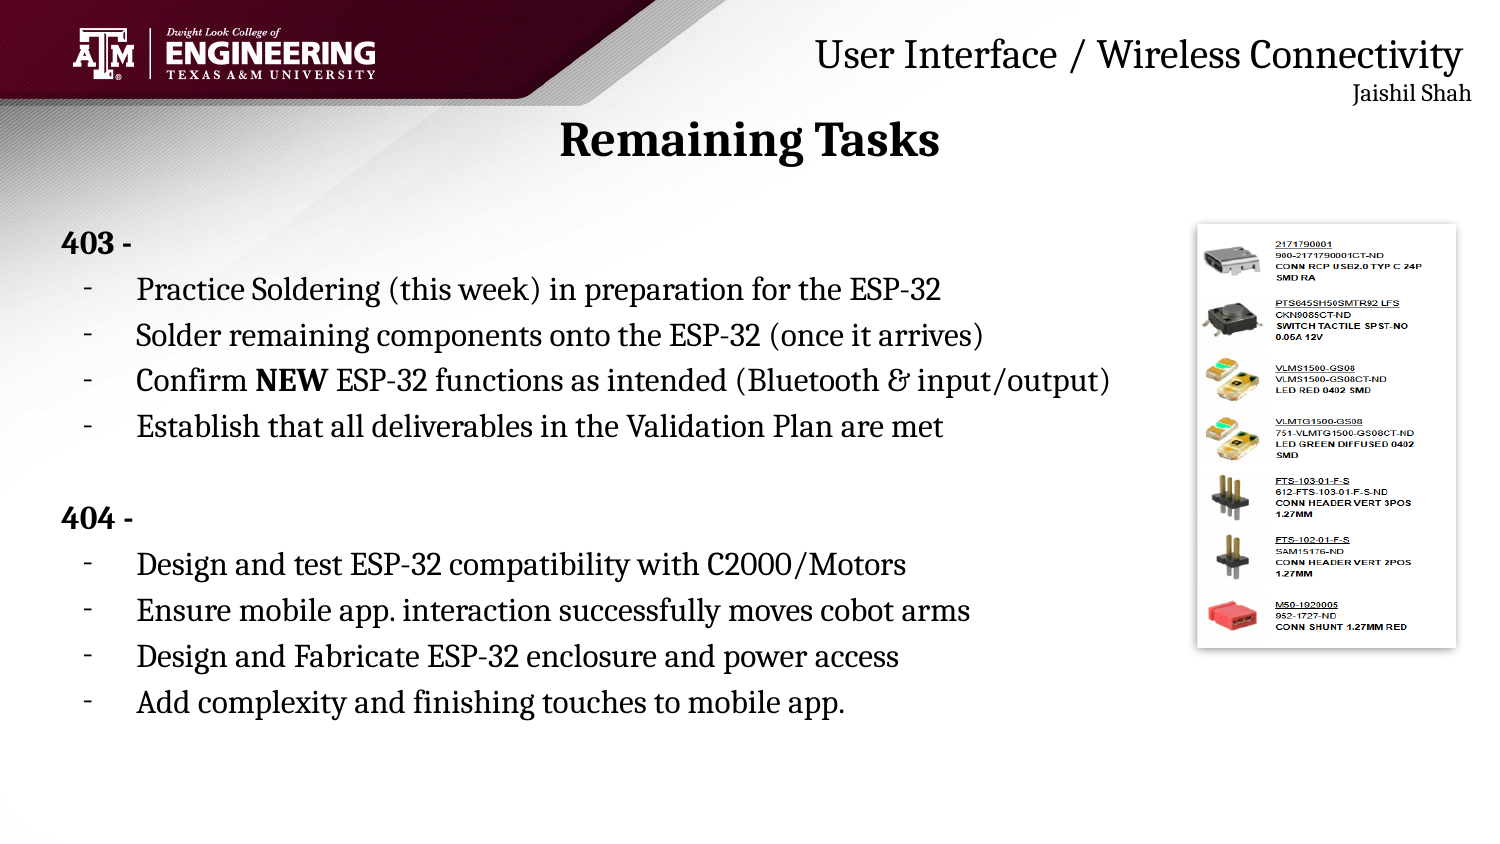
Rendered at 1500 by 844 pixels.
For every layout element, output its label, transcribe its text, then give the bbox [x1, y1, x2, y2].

text_box 403 - Practice Soldering (this week) in preparation for the ESP-32 Solder remaining components onto the ESP-32 (once it arrives) Confirm NEW ESP-32 functions as intended (Bluetooth & input/output) Establish that all deliverables in the Validation Plan are met 404 - Design and test ESP-32 compatibility with C2000/Motors Ensure mobile app. interaction successfully moves cobot arms Design and Fabricate ESP-32 enclosure and power access Add complexity and finishing touches to mobile app. [46, 199, 1169, 788]
picture [0, 0, 1500, 844]
title Remaining Tasks [430, 114, 1070, 186]
text_box User Interface / Wireless Connectivity Jaishil Shah [399, 18, 1488, 114]
